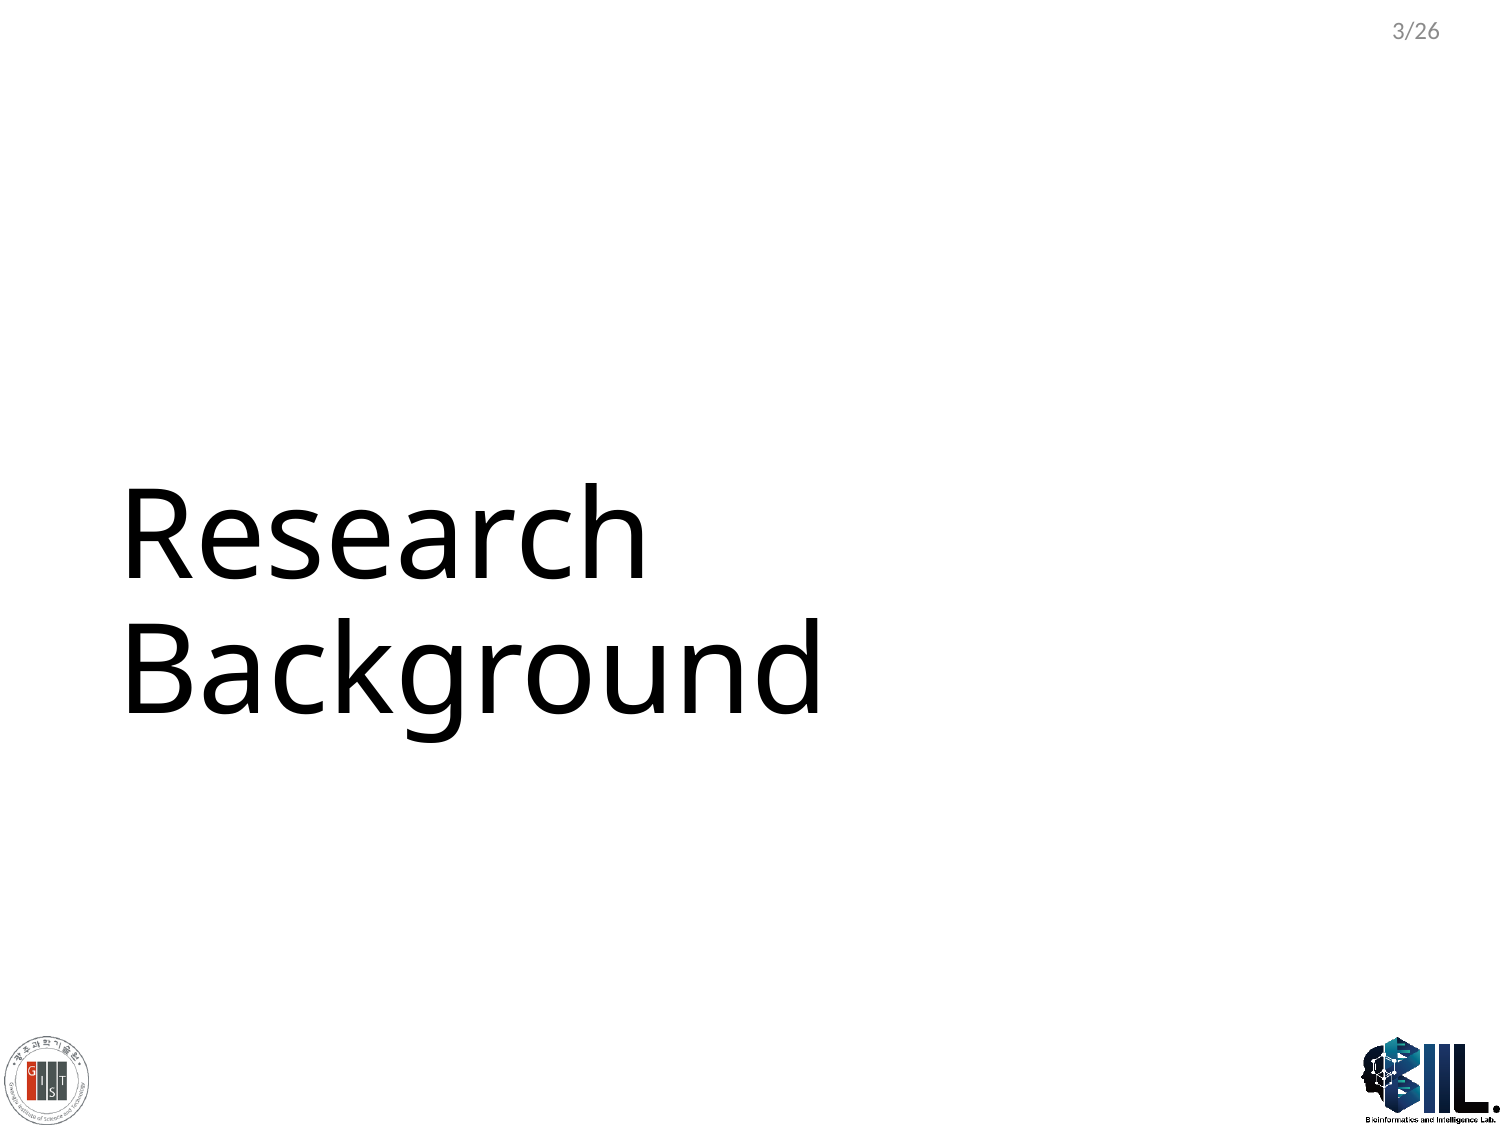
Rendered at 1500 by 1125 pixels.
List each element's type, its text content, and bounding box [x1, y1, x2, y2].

slide_number 3/26 [1117, 0, 1455, 60]
title Research Background [102, 280, 1397, 749]
picture [1361, 1037, 1500, 1125]
picture [4, 1036, 89, 1125]
